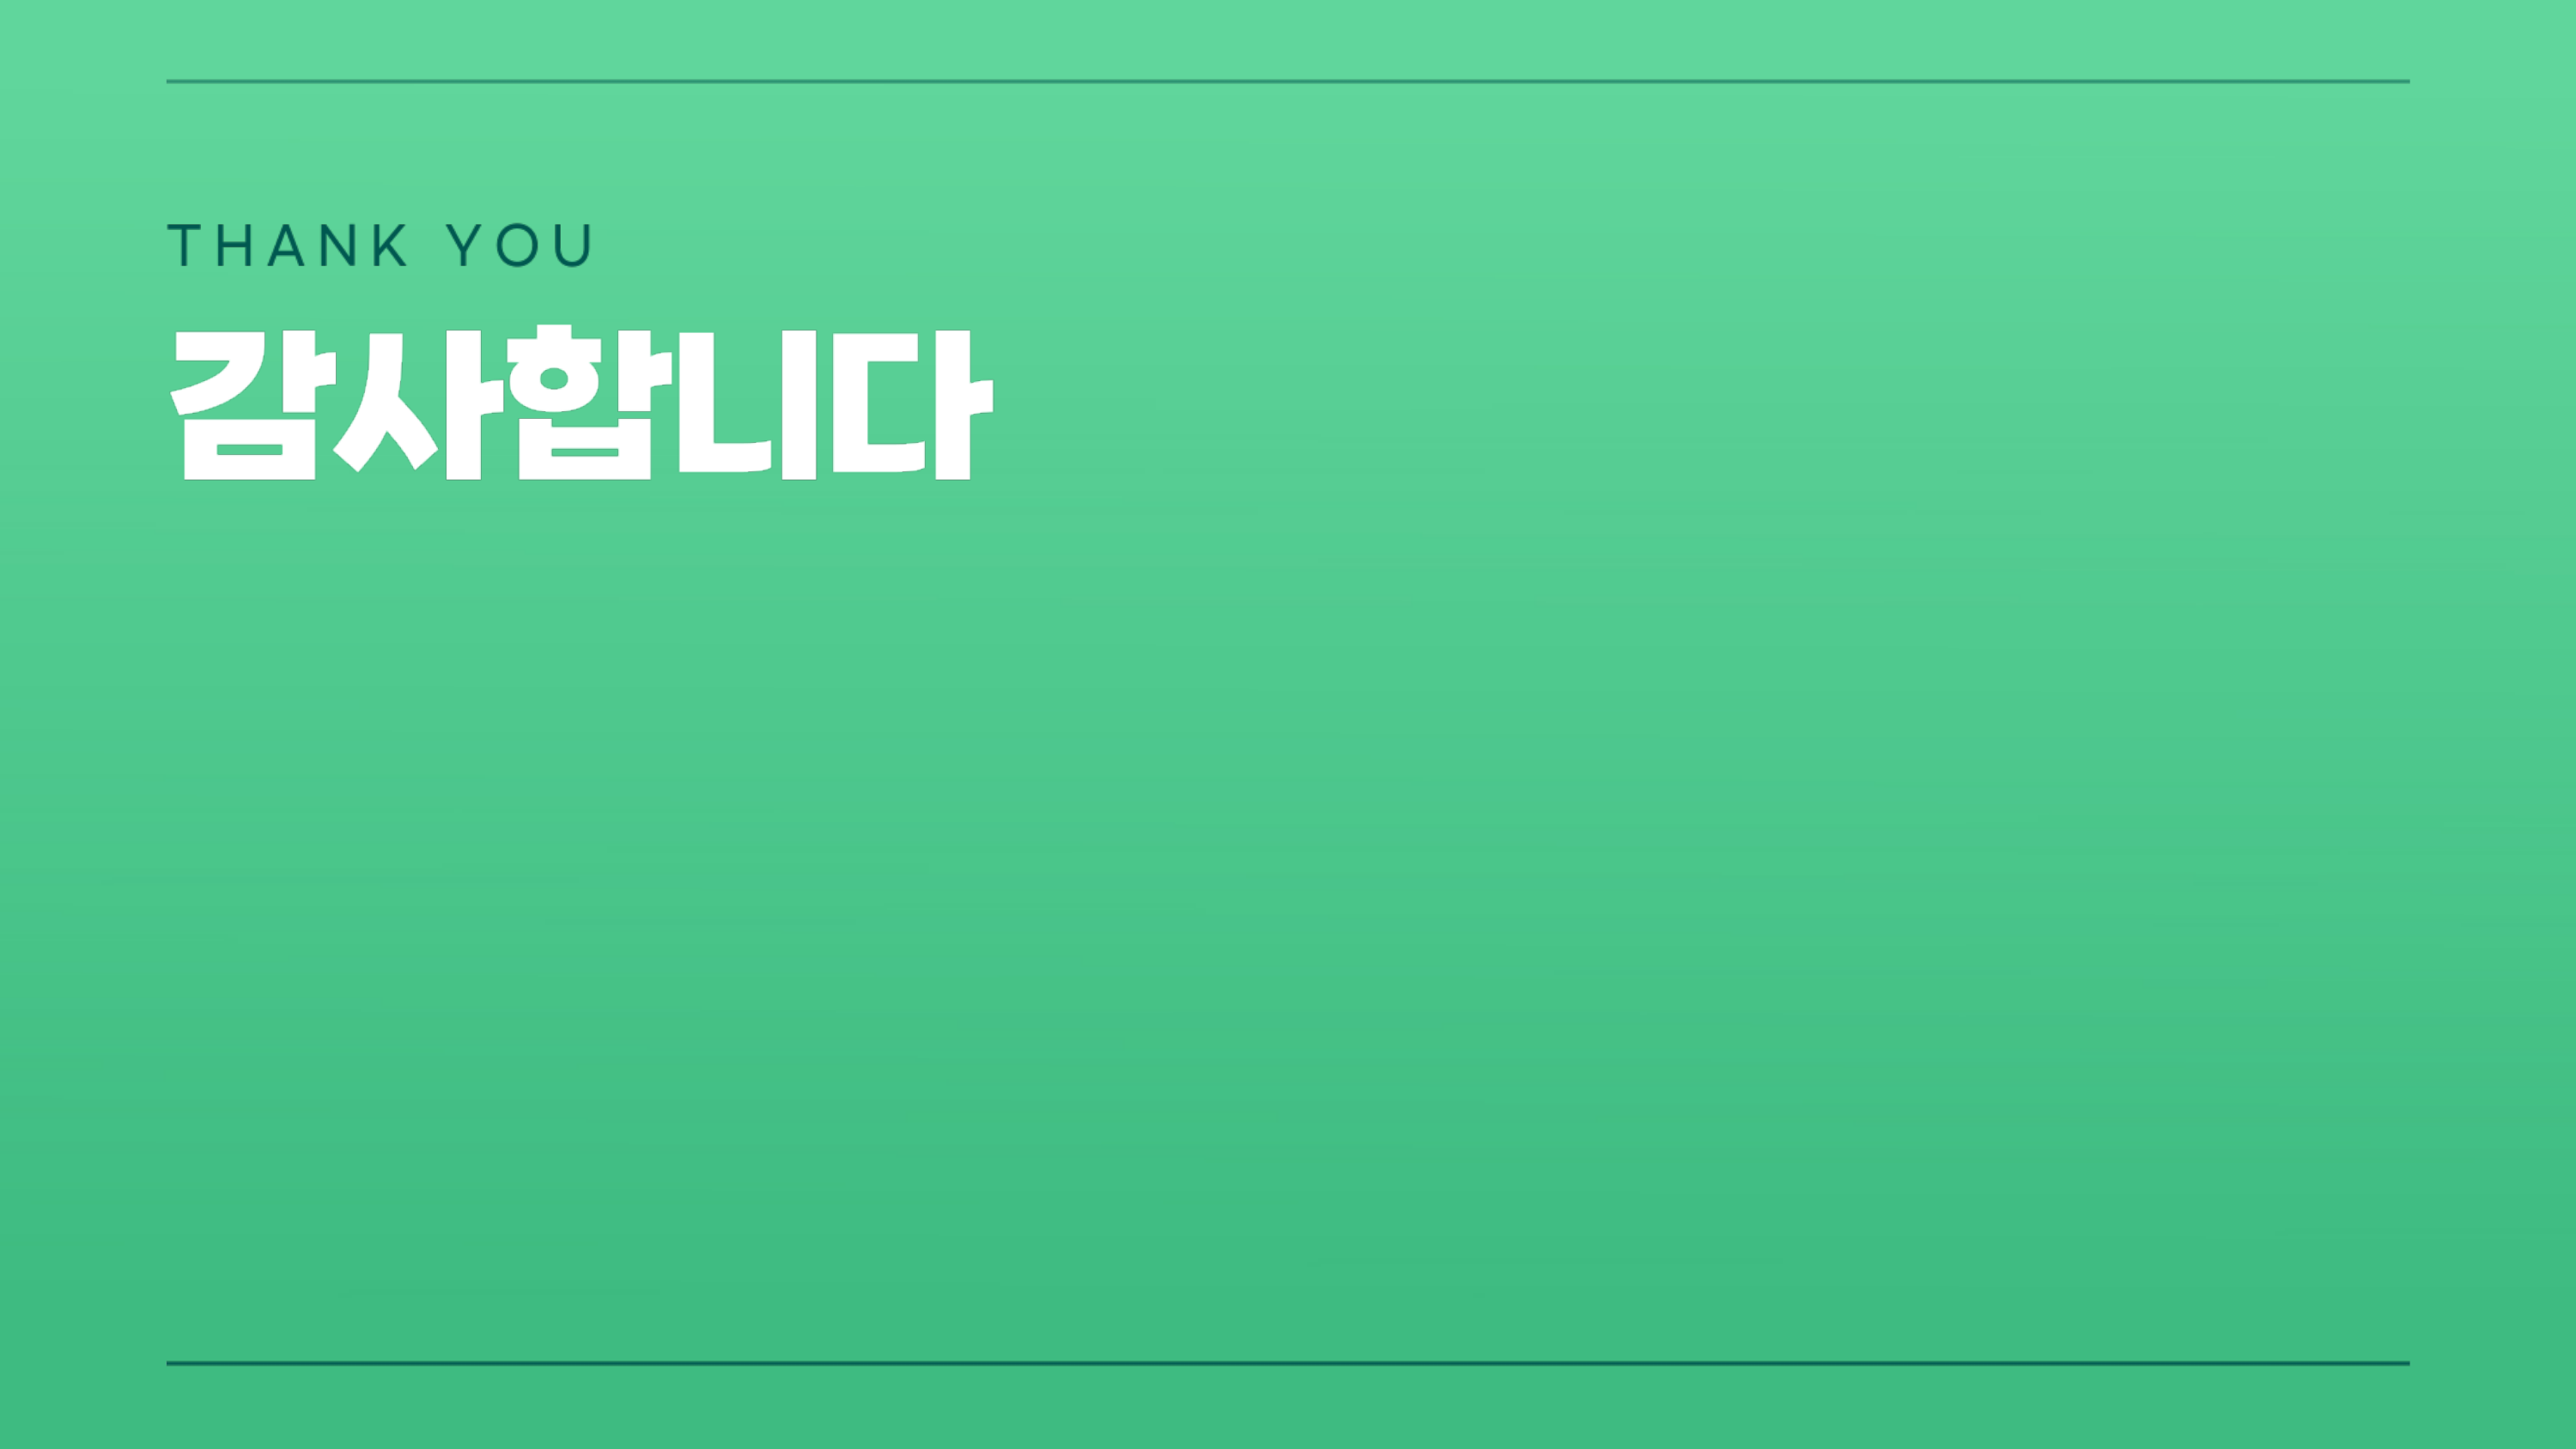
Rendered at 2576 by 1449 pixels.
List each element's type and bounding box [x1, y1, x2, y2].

text_box [166, 76, 2410, 88]
text_box [0, 0, 2576, 1449]
text_box [166, 1358, 2410, 1370]
picture [137, 205, 1081, 600]
